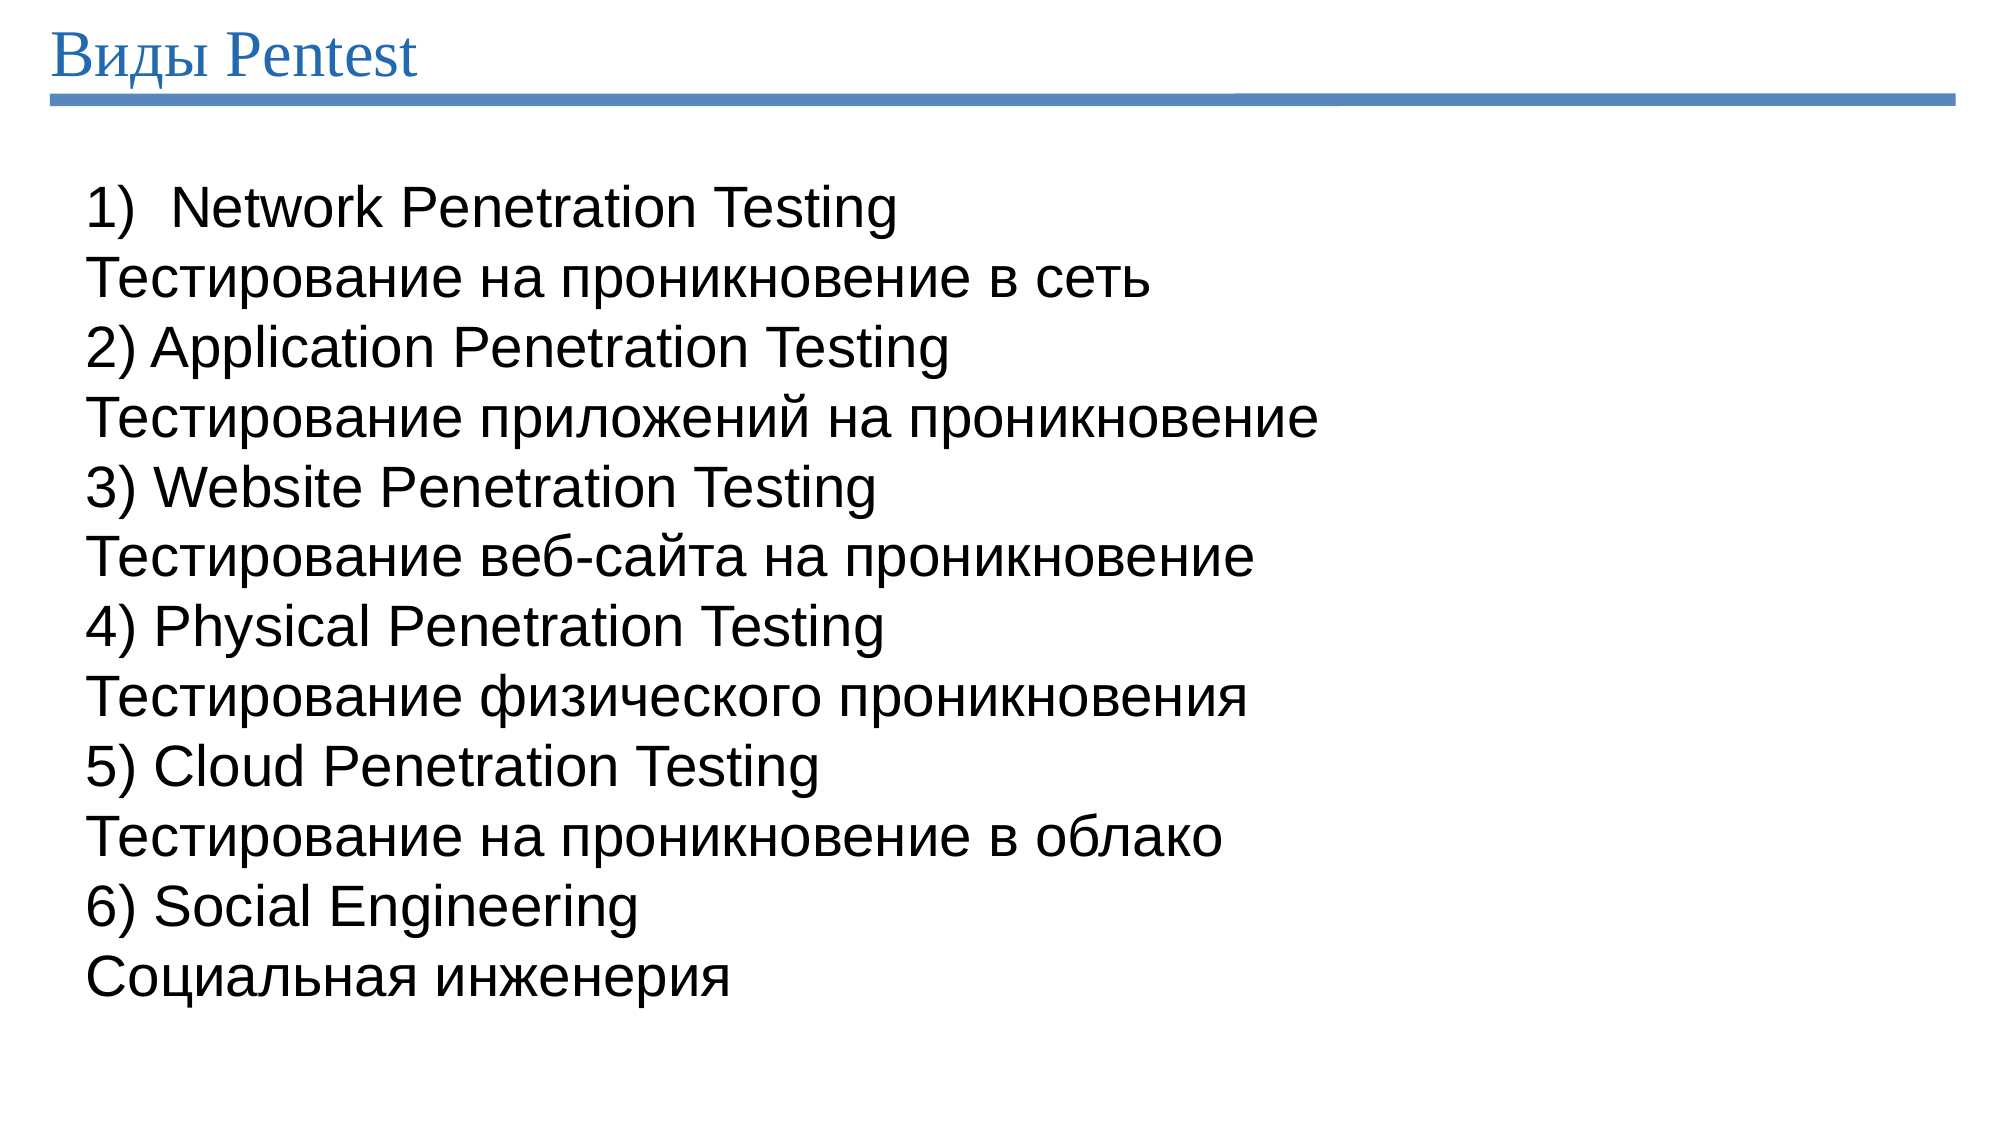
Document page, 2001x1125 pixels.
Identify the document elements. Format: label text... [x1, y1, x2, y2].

title Виды Pentest [50, 9, 1089, 87]
text_box Network Penetration Testing Тестирование на проникновение в сеть 2) Application Penetration Testing Тестирование приложений на проникновение 3) Website Penetration Testing Тестирование веб-сайта на проникновение 4) Physical Penetration Testing Тестирование физического проникновения 5) Cloud Penetration Testing Тестирование на проникновение в облако 6) Social Engineering Социальная инженерия [70, 161, 1441, 951]
